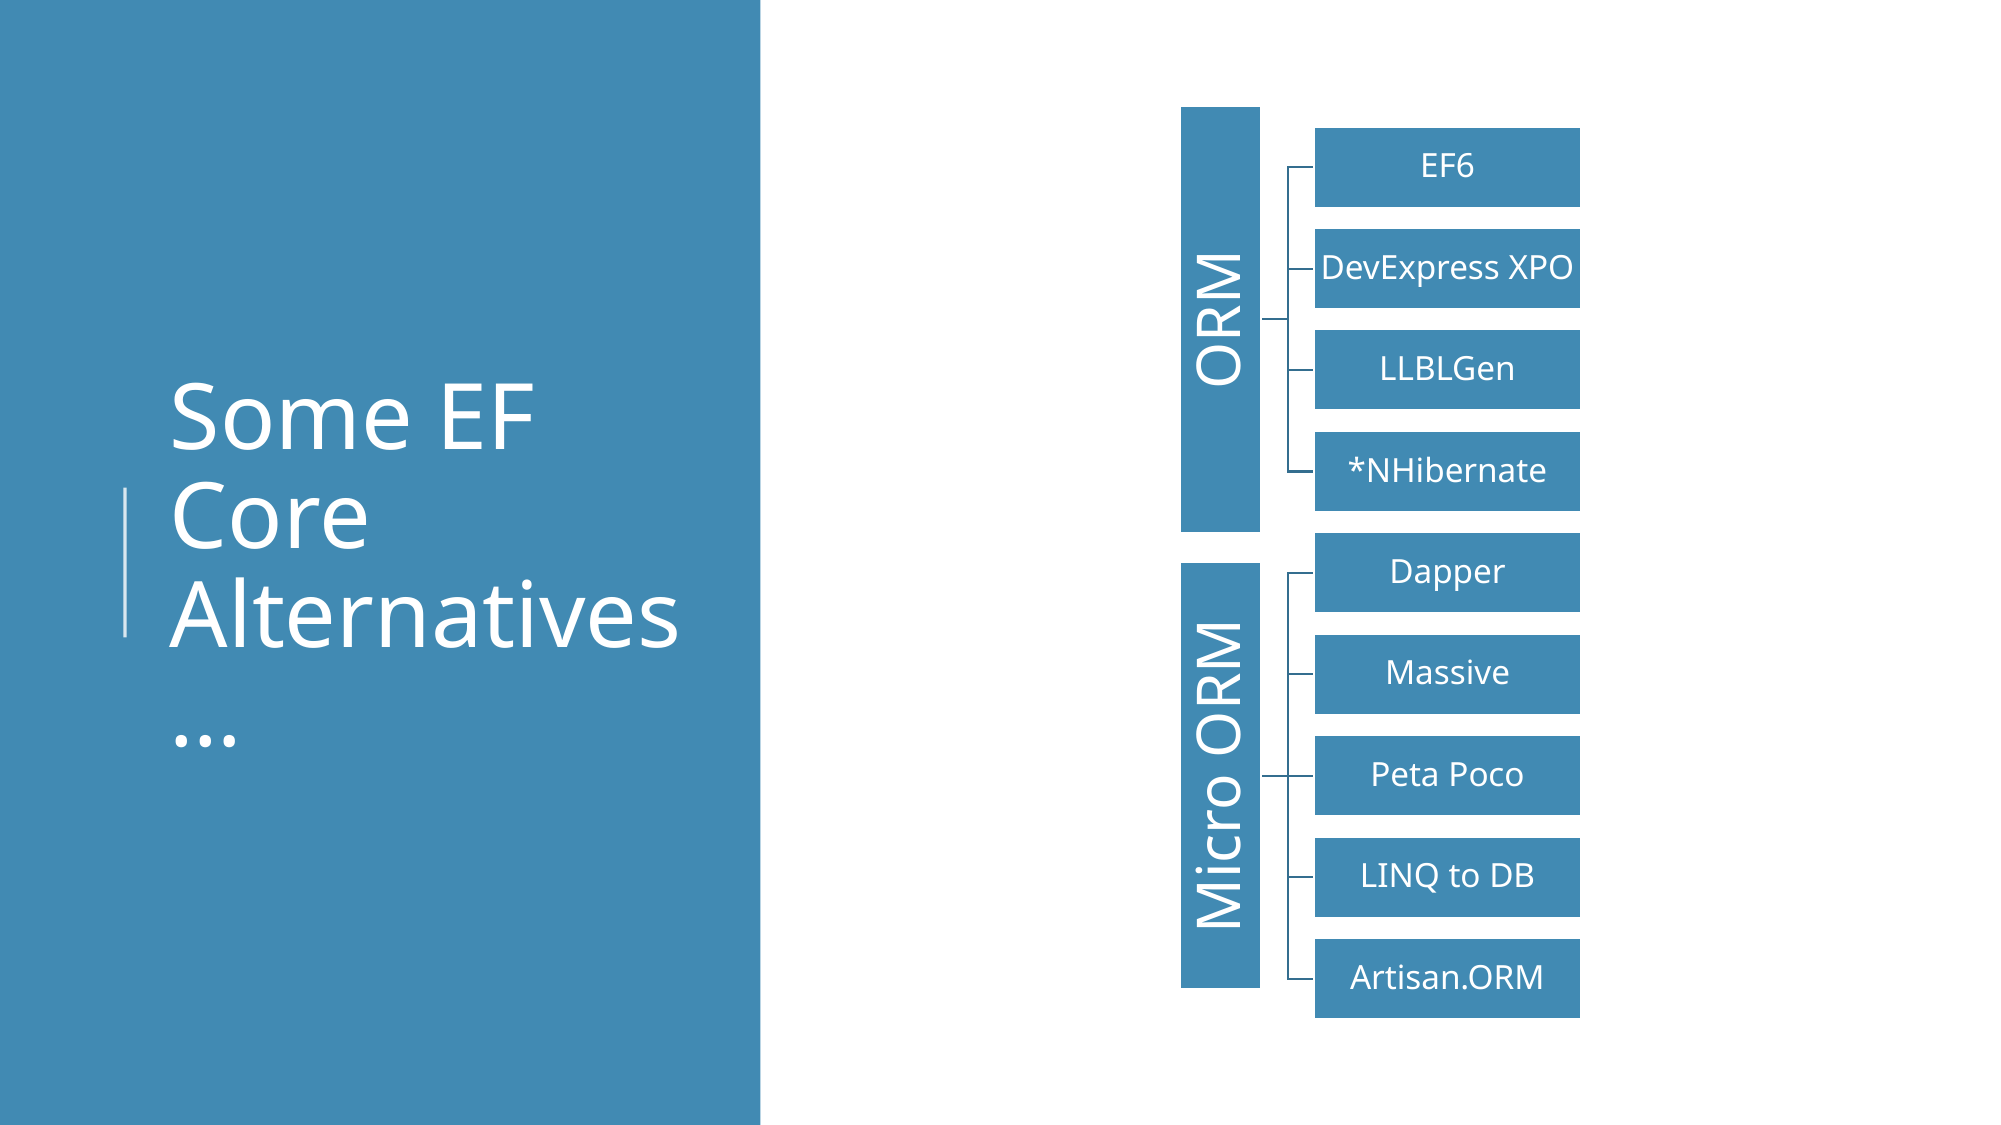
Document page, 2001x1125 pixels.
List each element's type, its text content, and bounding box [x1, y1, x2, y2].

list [866, 105, 1895, 1020]
text_box [0, 0, 761, 1125]
title Some EF Core Alternatives… [154, 116, 708, 1020]
